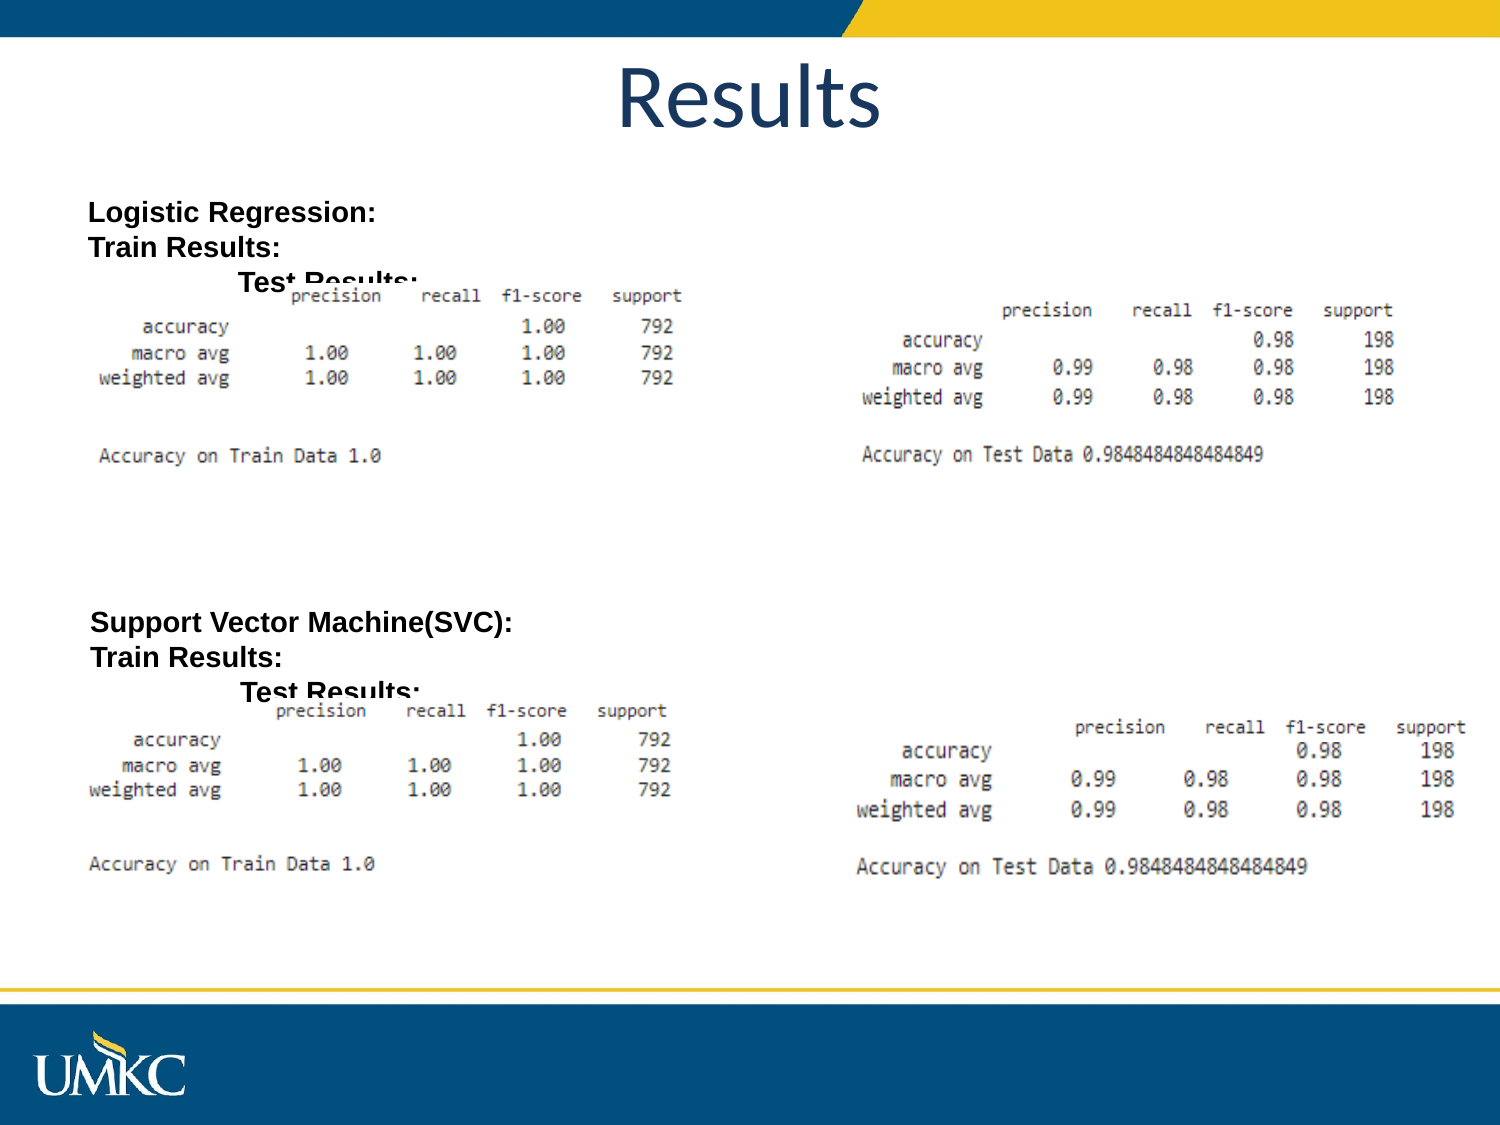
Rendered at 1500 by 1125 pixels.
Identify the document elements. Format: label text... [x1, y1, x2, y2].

picture [0, 0, 1500, 1125]
text_box Support Vector Machine(SVC): Train Results: Test Results: [74, 588, 1472, 724]
text_box Results [75, 30, 1425, 151]
text_box Logistic Regression: Train Results: Test Results: [72, 177, 1470, 313]
